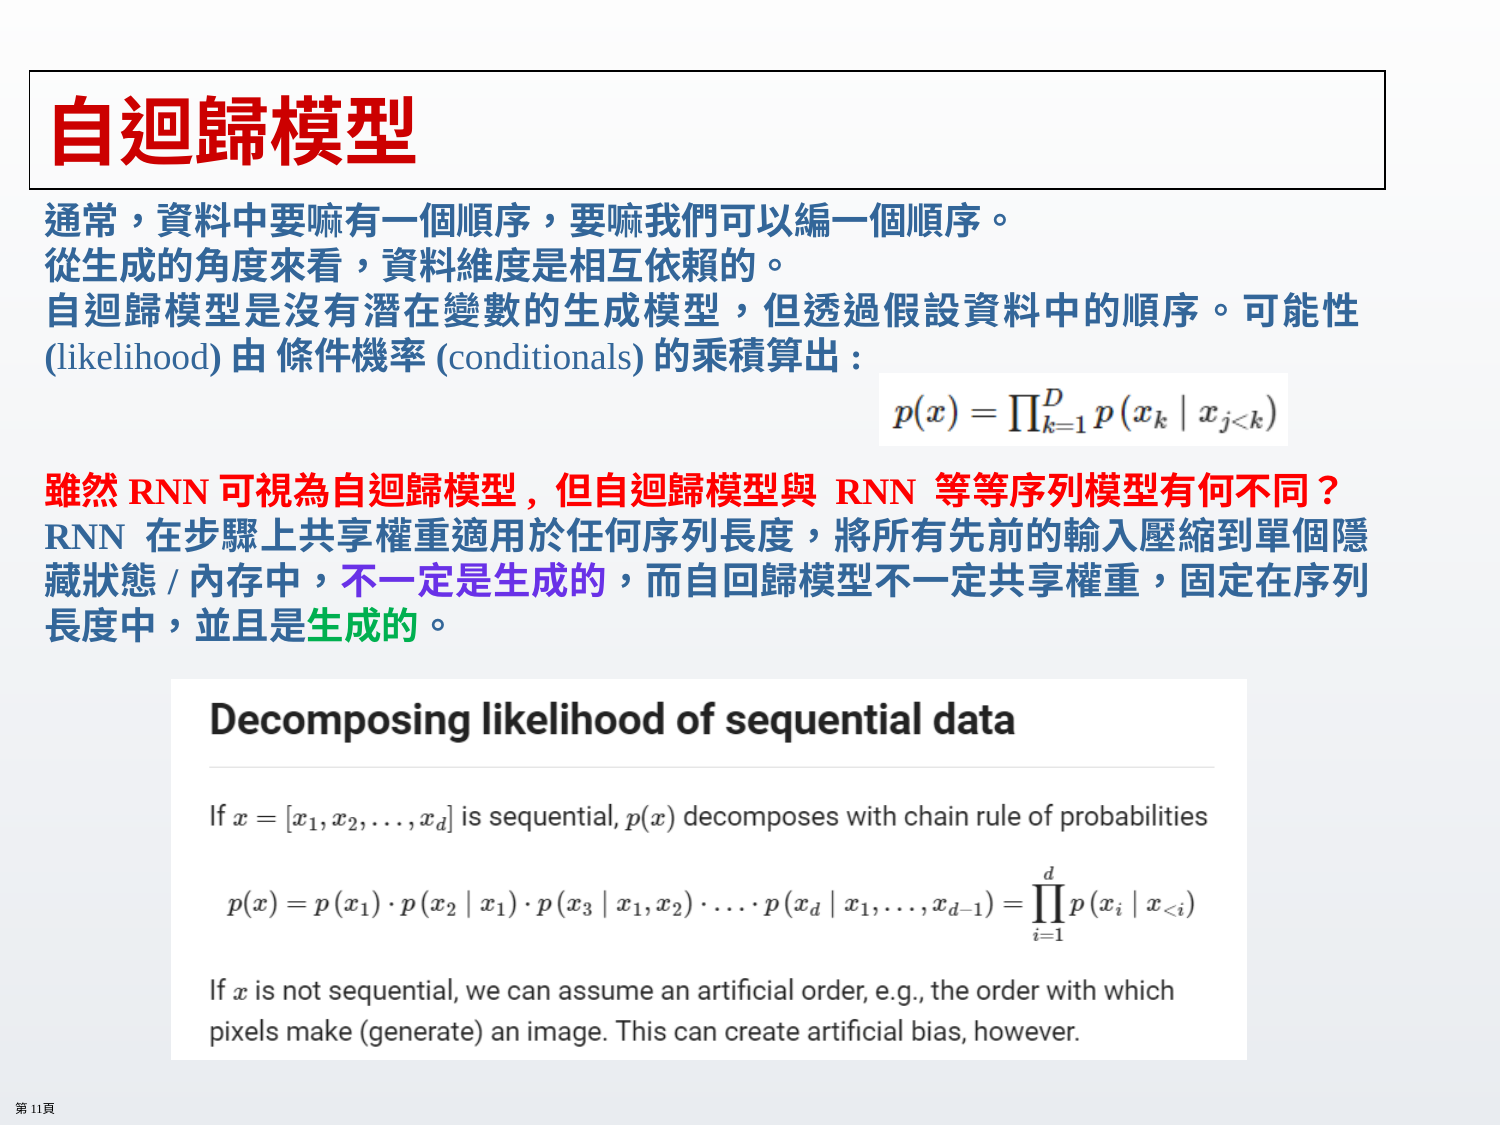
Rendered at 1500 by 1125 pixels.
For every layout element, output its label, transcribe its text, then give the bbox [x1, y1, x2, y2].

list 通常，資料中要嘛有一個順序，要嘛我們可以編一個順序。 從生成的角度來看，資料維度是相互依賴的。 自迴歸模型是沒有潛在變數的生成模型，但透過假設資料中的順序。可能性(likelihood)由 條件機率(conditionals)的乘積算出: 雖然RNN可視為自迴歸模型, 但自迴歸模型與 RNN 等等序列模型有何不同？ RNN 在步驟上共享權重適用於任何序列長度，將所有先前的輸入壓縮到單個隱藏狀態/內存中，不一定是生成的，而自回歸模型不一定共享權重，固定在序列長度中，並且是生成的。 [29, 189, 1386, 1017]
picture [879, 373, 1288, 446]
title 自迴歸模型 [29, 70, 1386, 189]
picture [171, 679, 1247, 1060]
